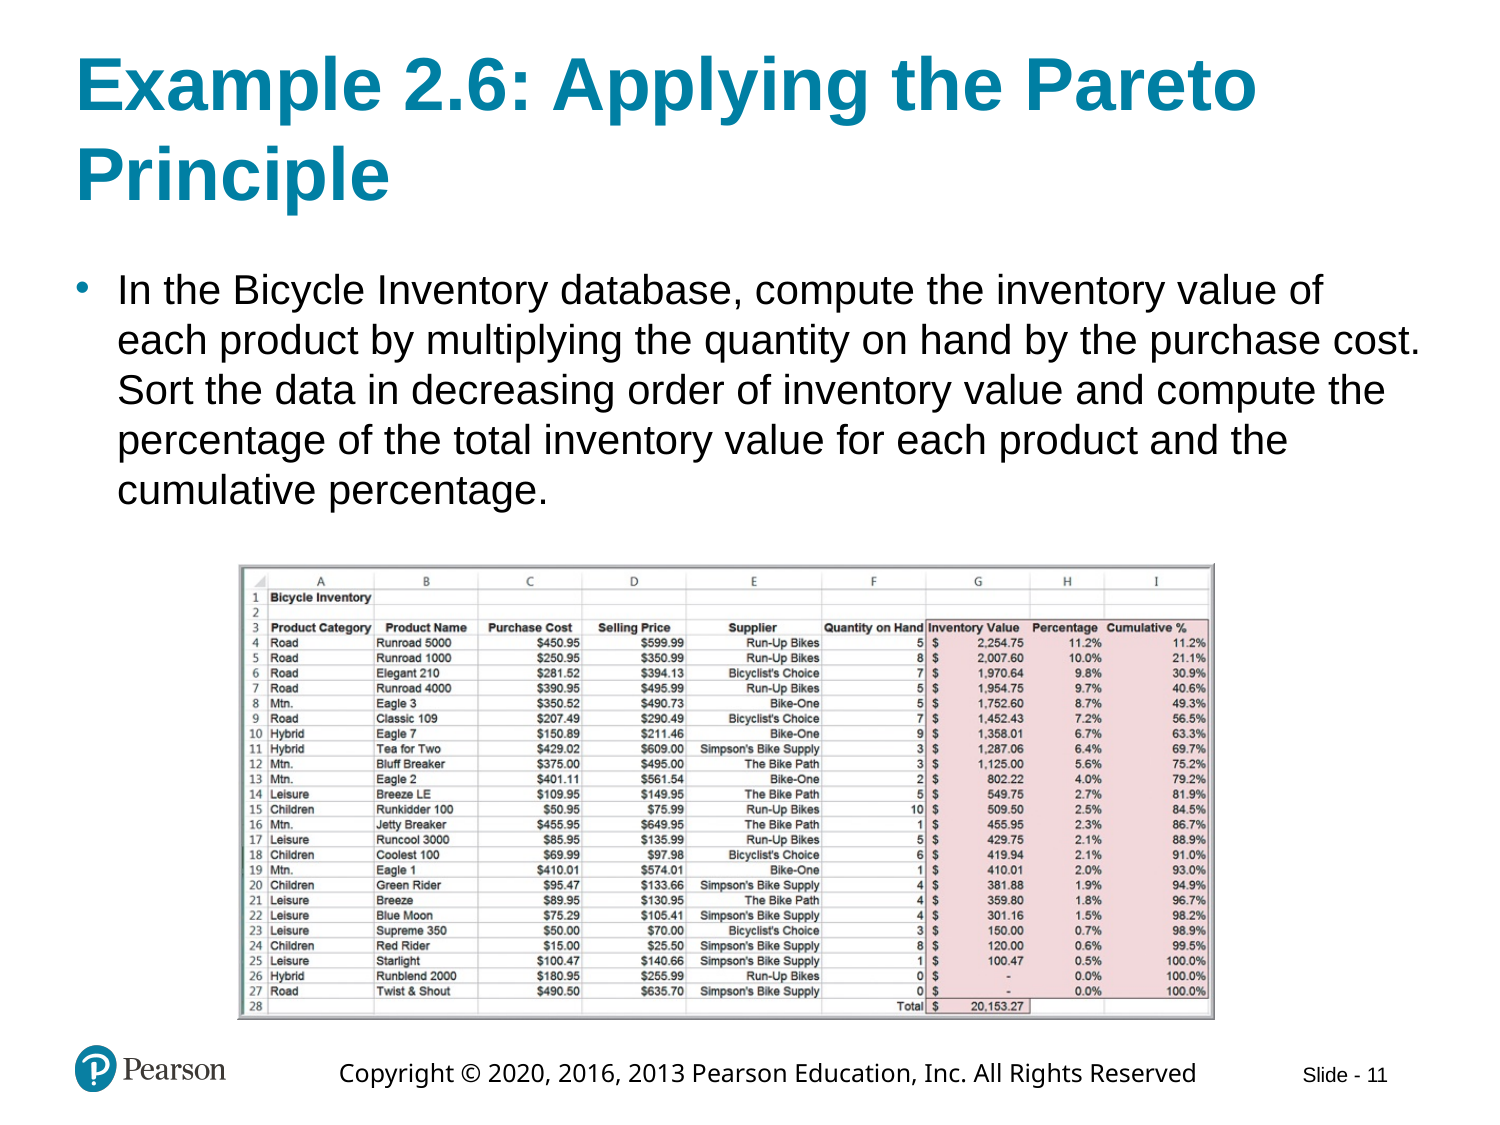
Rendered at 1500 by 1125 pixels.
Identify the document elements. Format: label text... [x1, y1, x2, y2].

title Example 2.6: Applying the Pareto Principle [75, 35, 1425, 216]
picture [75, 1078, 86, 1092]
picture [83, 1054, 109, 1079]
picture [75, 1045, 90, 1061]
picture [237, 563, 1215, 1021]
list In the Bicycle Inventory database, compute the inventory value of each product by multiplying the quantity on hand by the purchase cost. Sort the data in decreasing order of inventory value and compute the percentage of the total inventory value for each product and the cumulative percentage. [75, 262, 1425, 548]
picture [101, 1045, 226, 1092]
